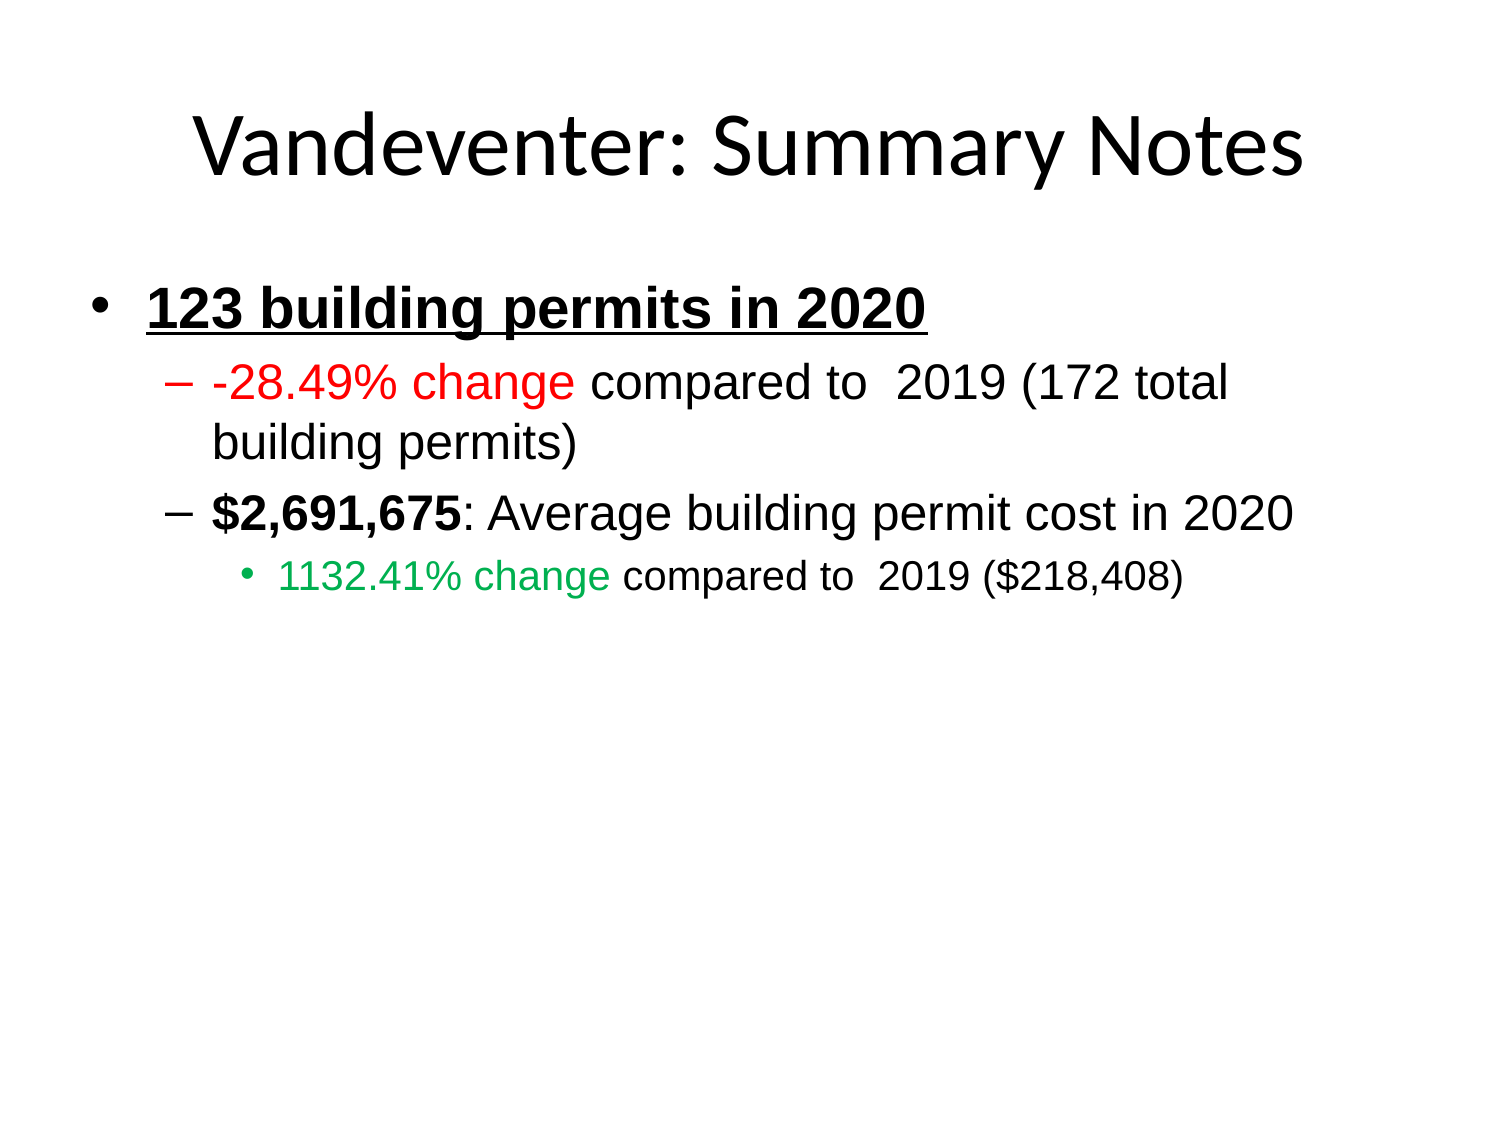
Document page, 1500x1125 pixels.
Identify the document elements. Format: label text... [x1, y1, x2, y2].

list 123 building permits in 2020 -28.49% change compared to 2019 (172 total building permits) $2,691,675: Average building permit cost in 2020 1132.41% change compared to 2019 ($218,408) [75, 262, 1425, 1005]
title Vandeventer: Summary Notes [75, 45, 1425, 233]
